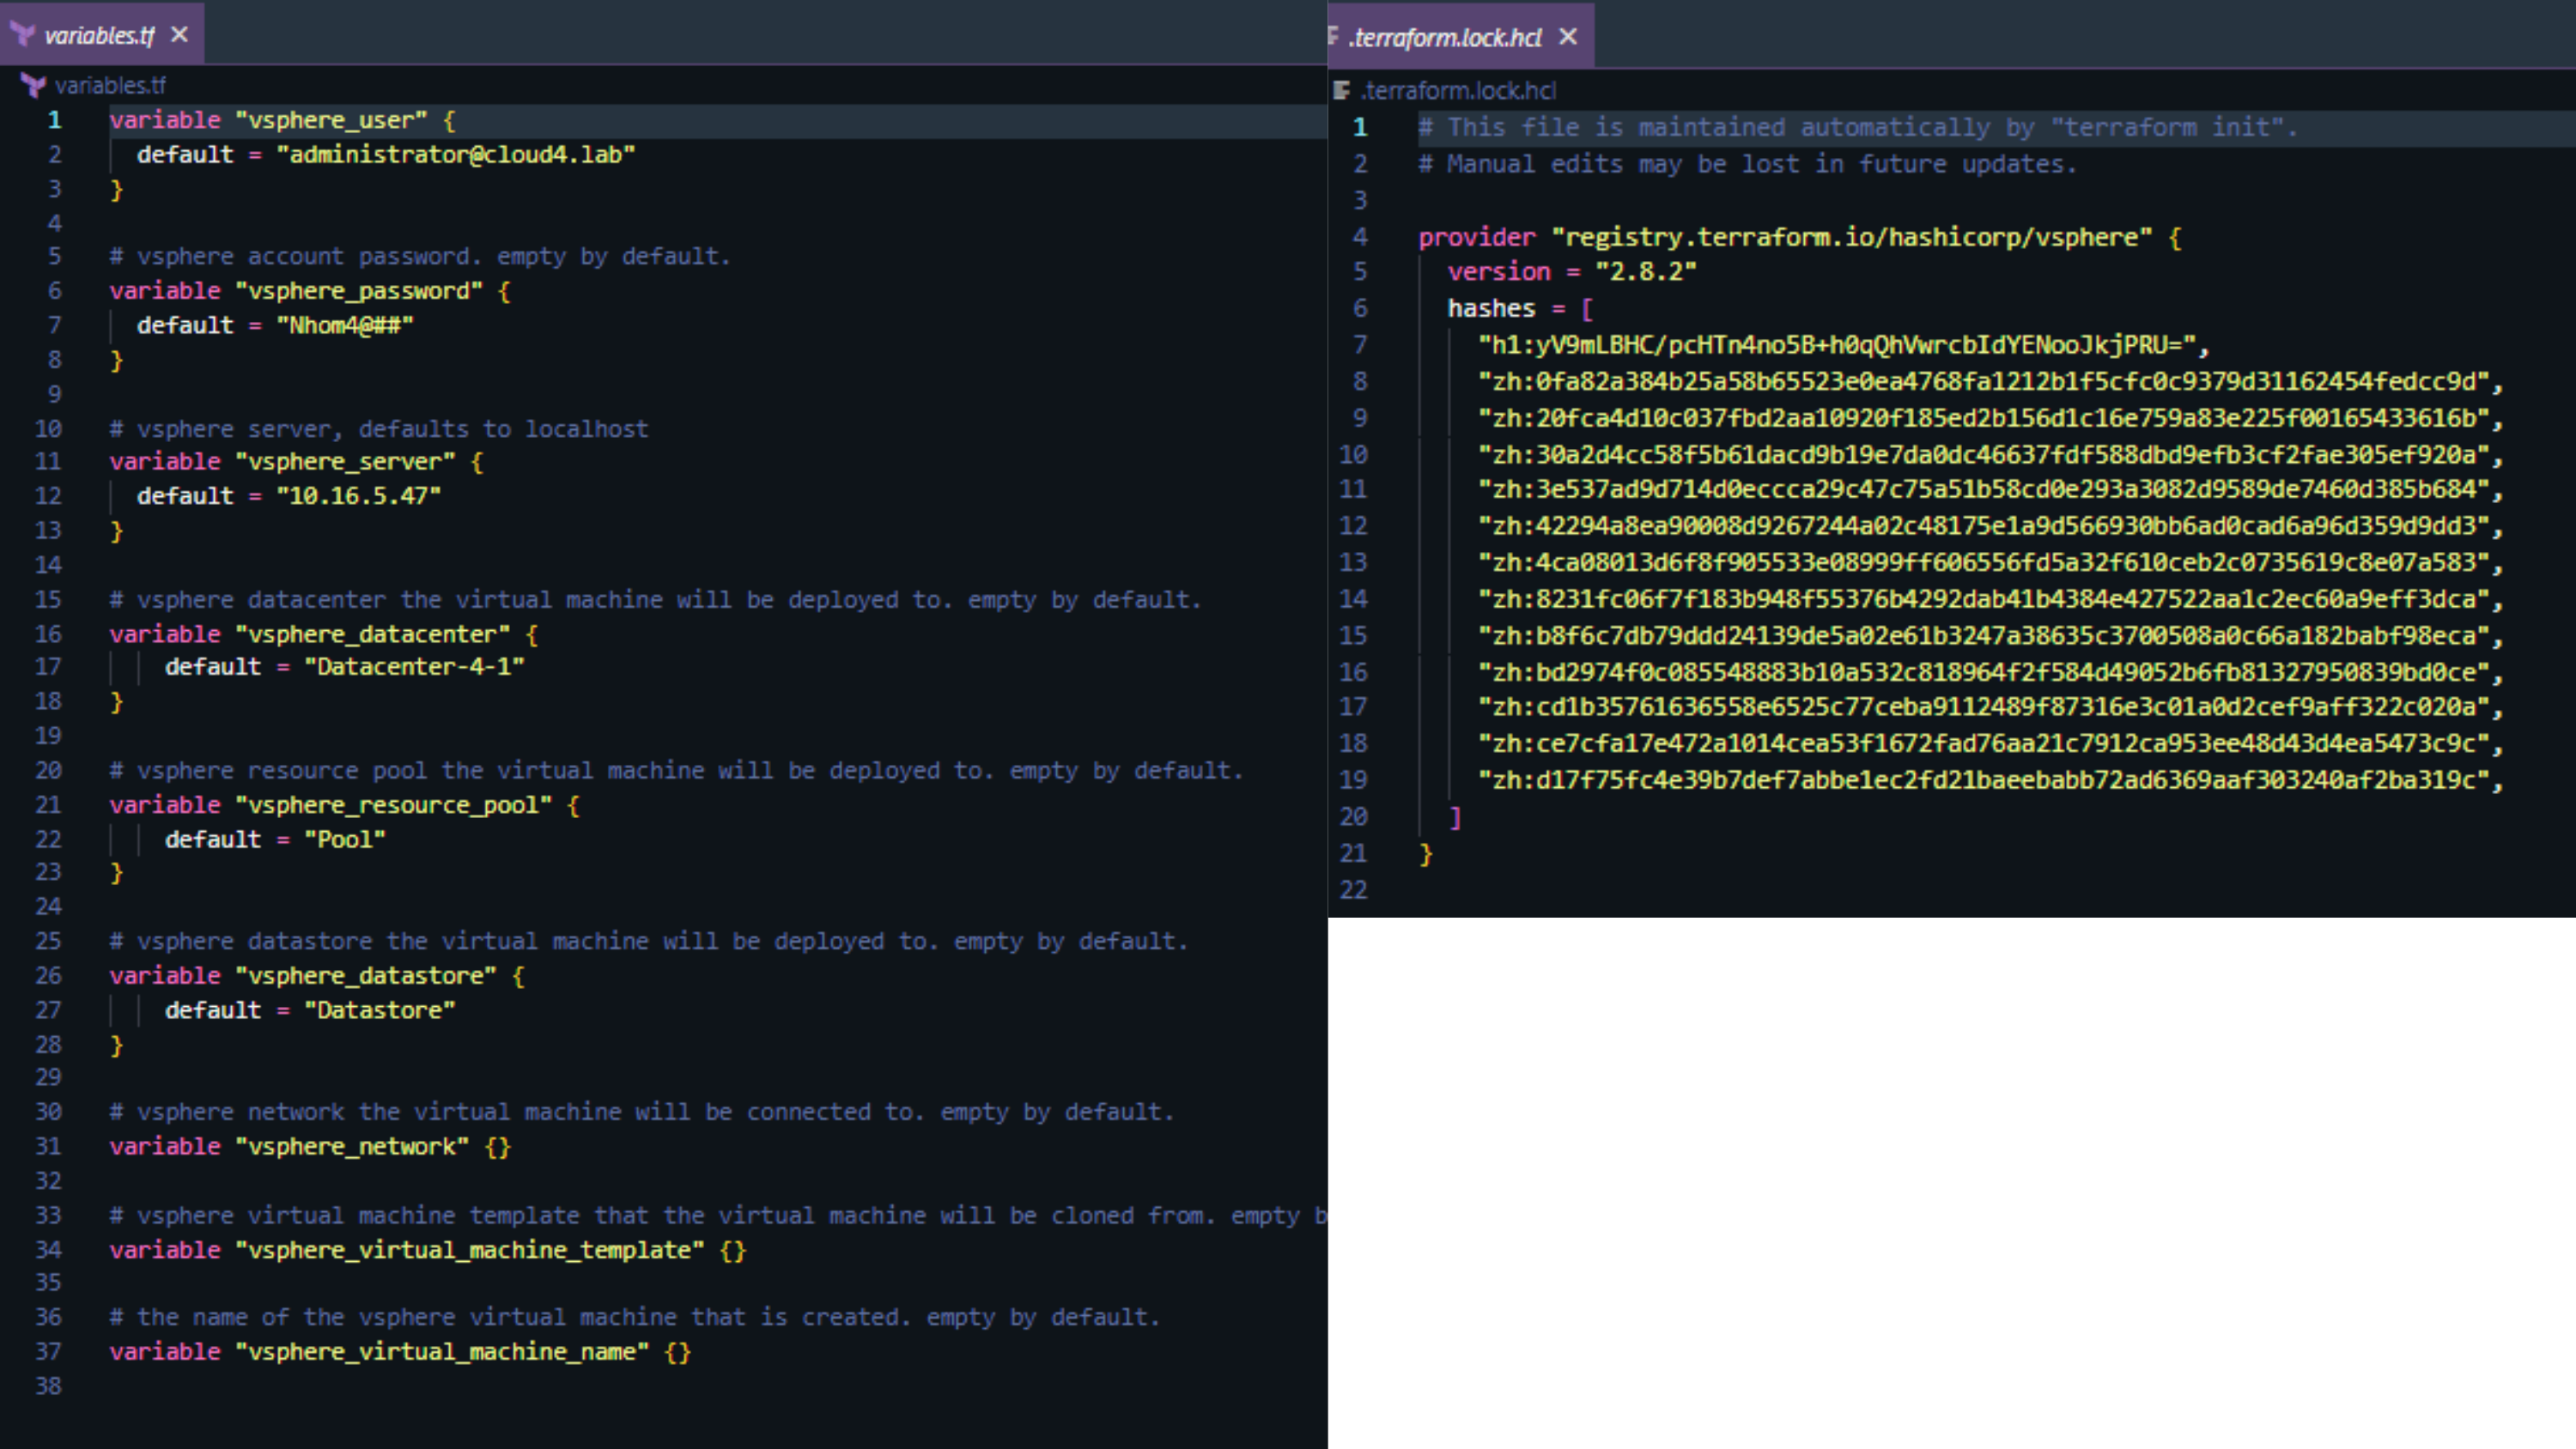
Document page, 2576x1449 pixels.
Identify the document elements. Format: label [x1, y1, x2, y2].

text_box [0, 0, 1328, 1449]
text_box [1327, 0, 2576, 918]
